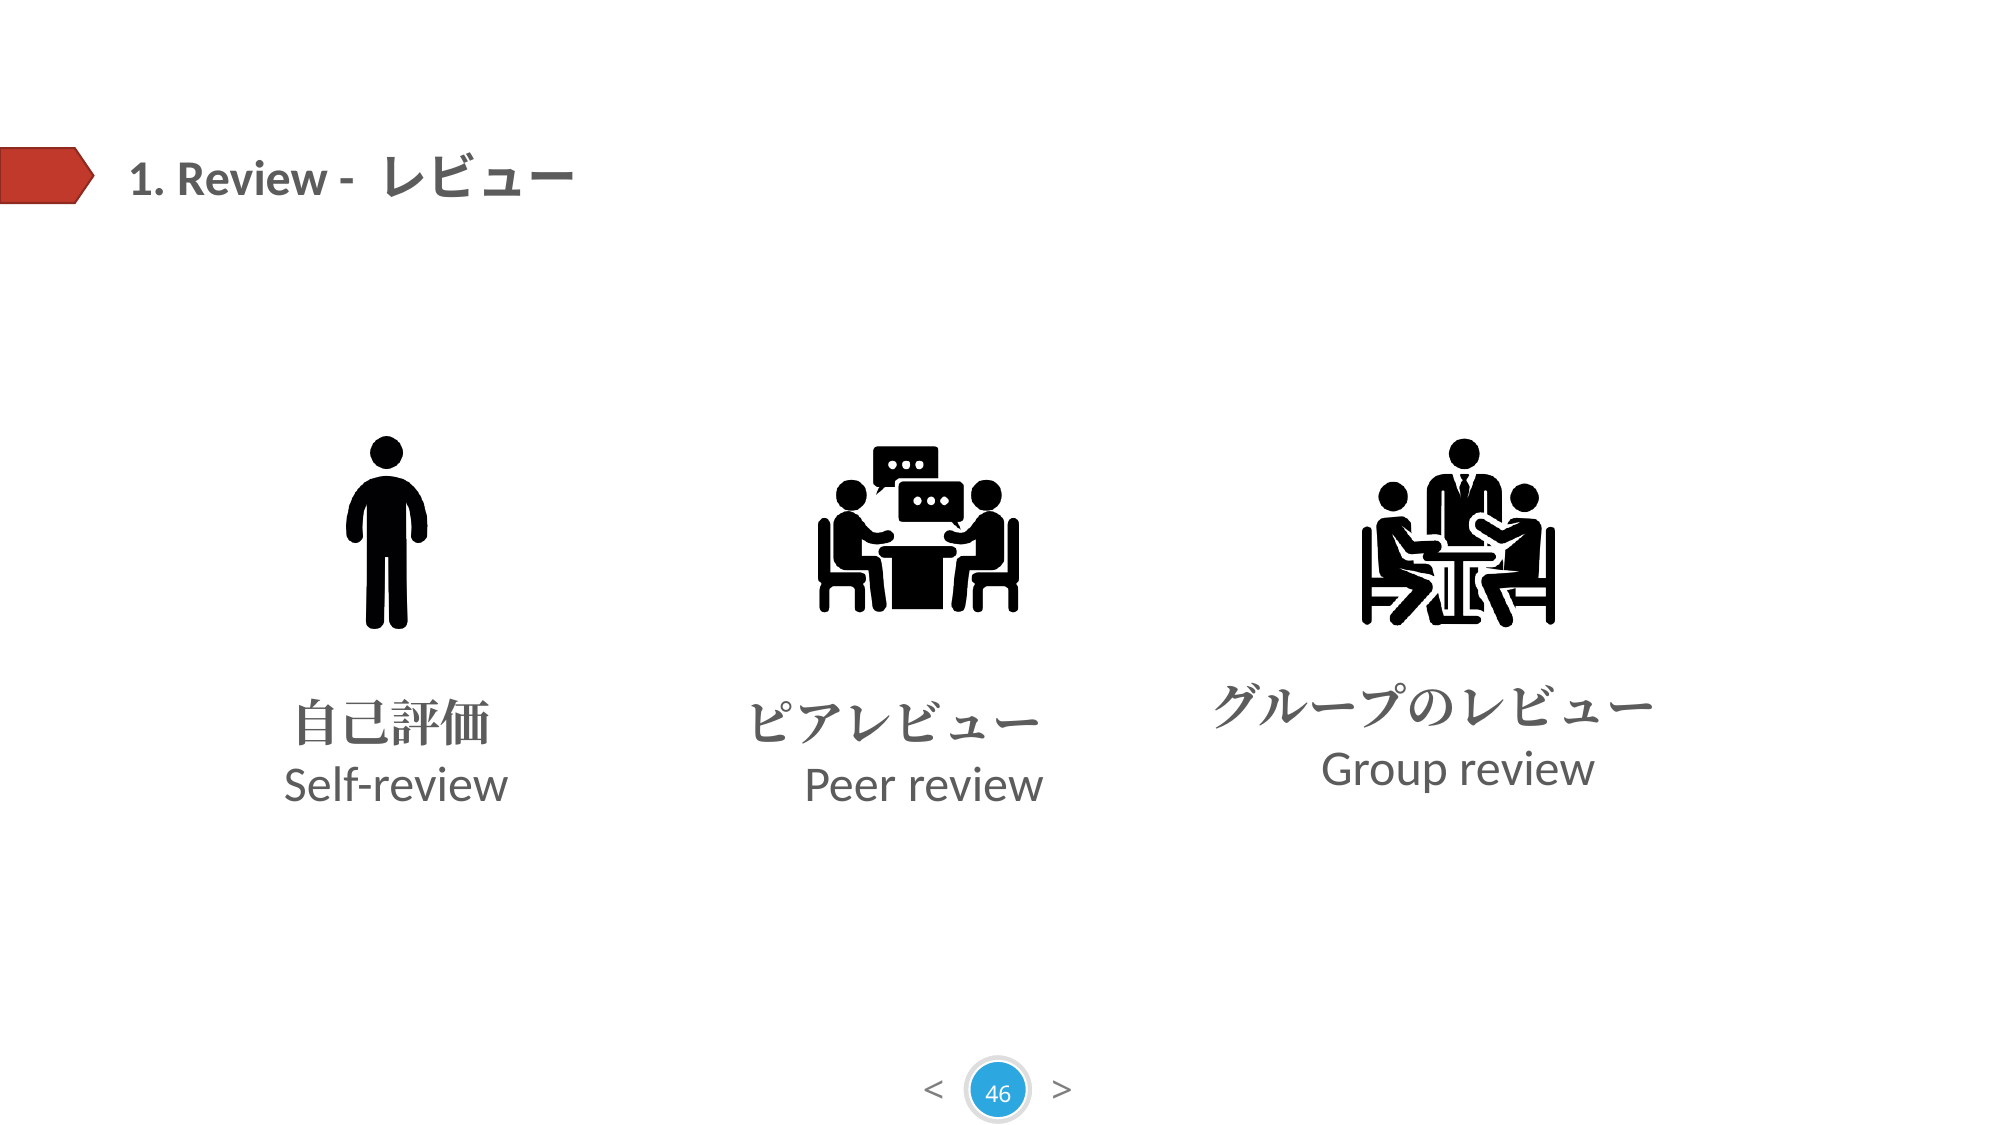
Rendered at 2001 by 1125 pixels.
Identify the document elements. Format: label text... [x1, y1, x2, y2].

text_box グループのレビュー Group review [1180, 668, 1737, 803]
picture [290, 436, 483, 629]
text_box 46 [962, 1071, 1035, 1118]
text_box 自己評価 Self-review [269, 683, 524, 819]
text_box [0, 137, 589, 214]
picture [818, 428, 1019, 630]
picture [1362, 436, 1555, 629]
text_box ピアレビュー Peer review [724, 683, 1113, 819]
